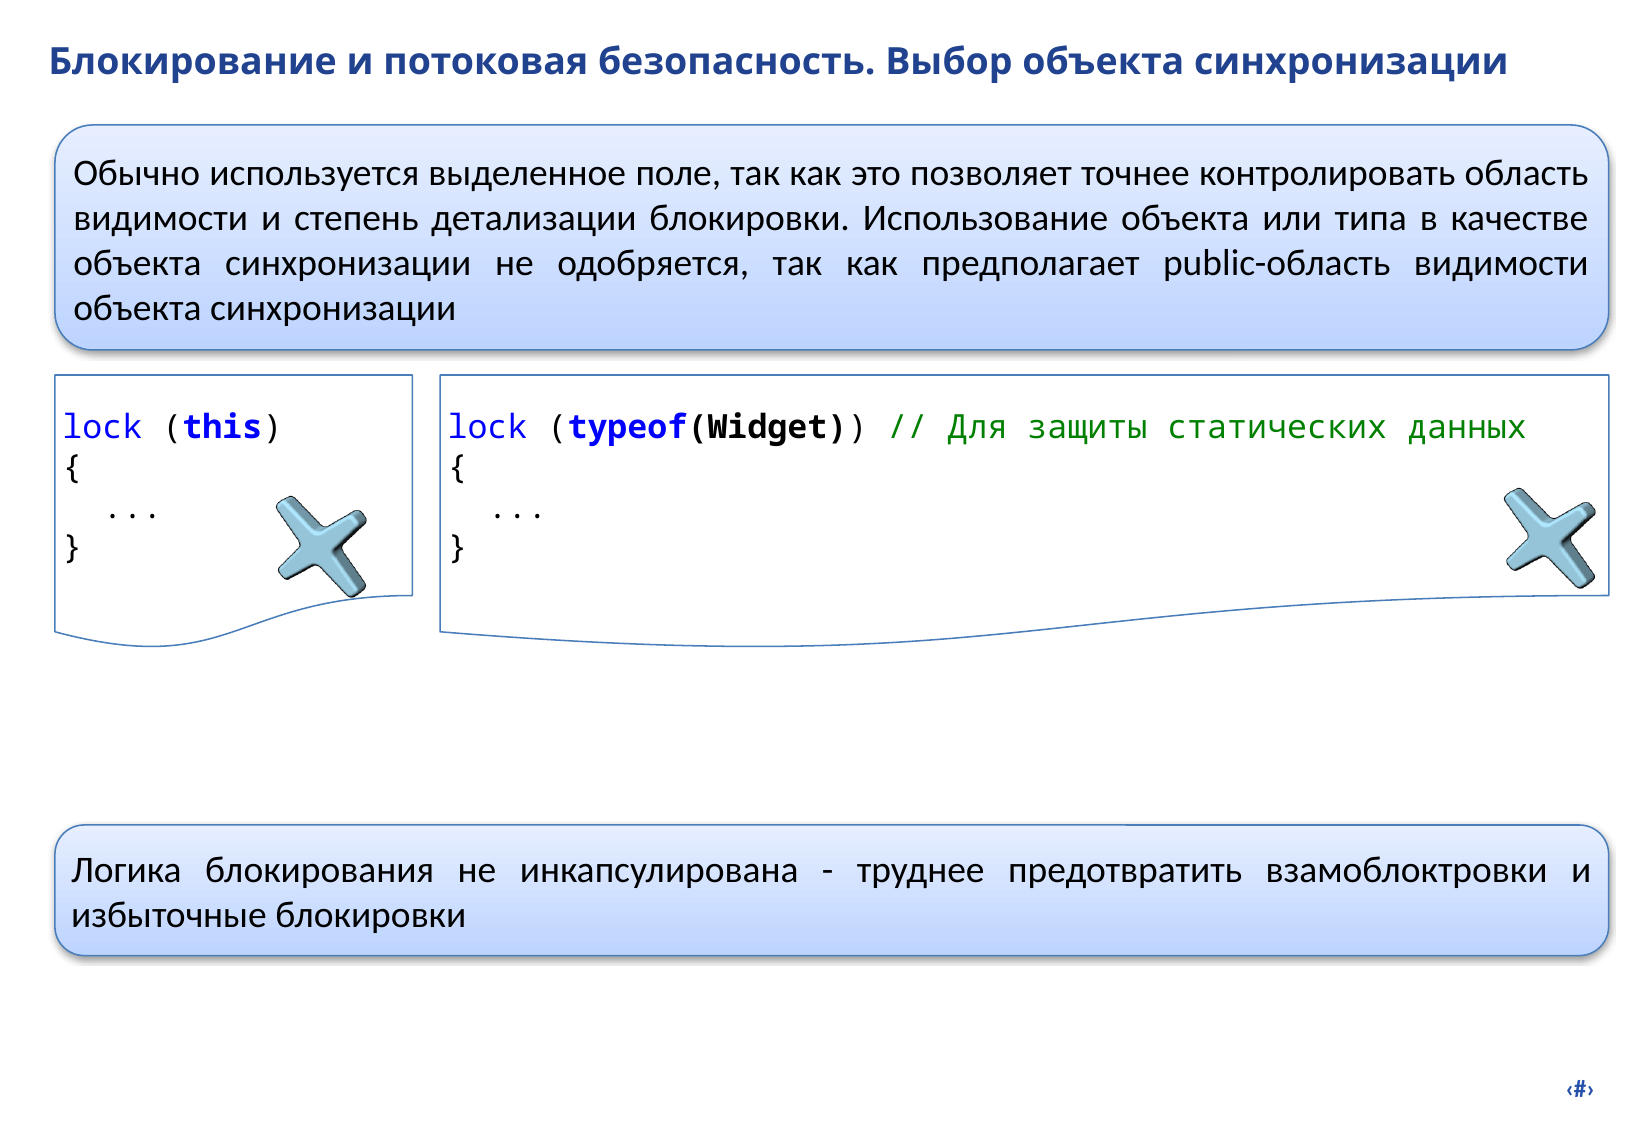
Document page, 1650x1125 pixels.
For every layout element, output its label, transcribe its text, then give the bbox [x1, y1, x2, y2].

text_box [54, 824, 1609, 956]
picture [274, 495, 368, 598]
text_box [439, 374, 1609, 647]
title Блокирование и потоковая безопасность. Выбор объекта синхронизации [40, 28, 1617, 90]
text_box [54, 374, 413, 647]
picture [1503, 487, 1596, 589]
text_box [54, 124, 1609, 351]
